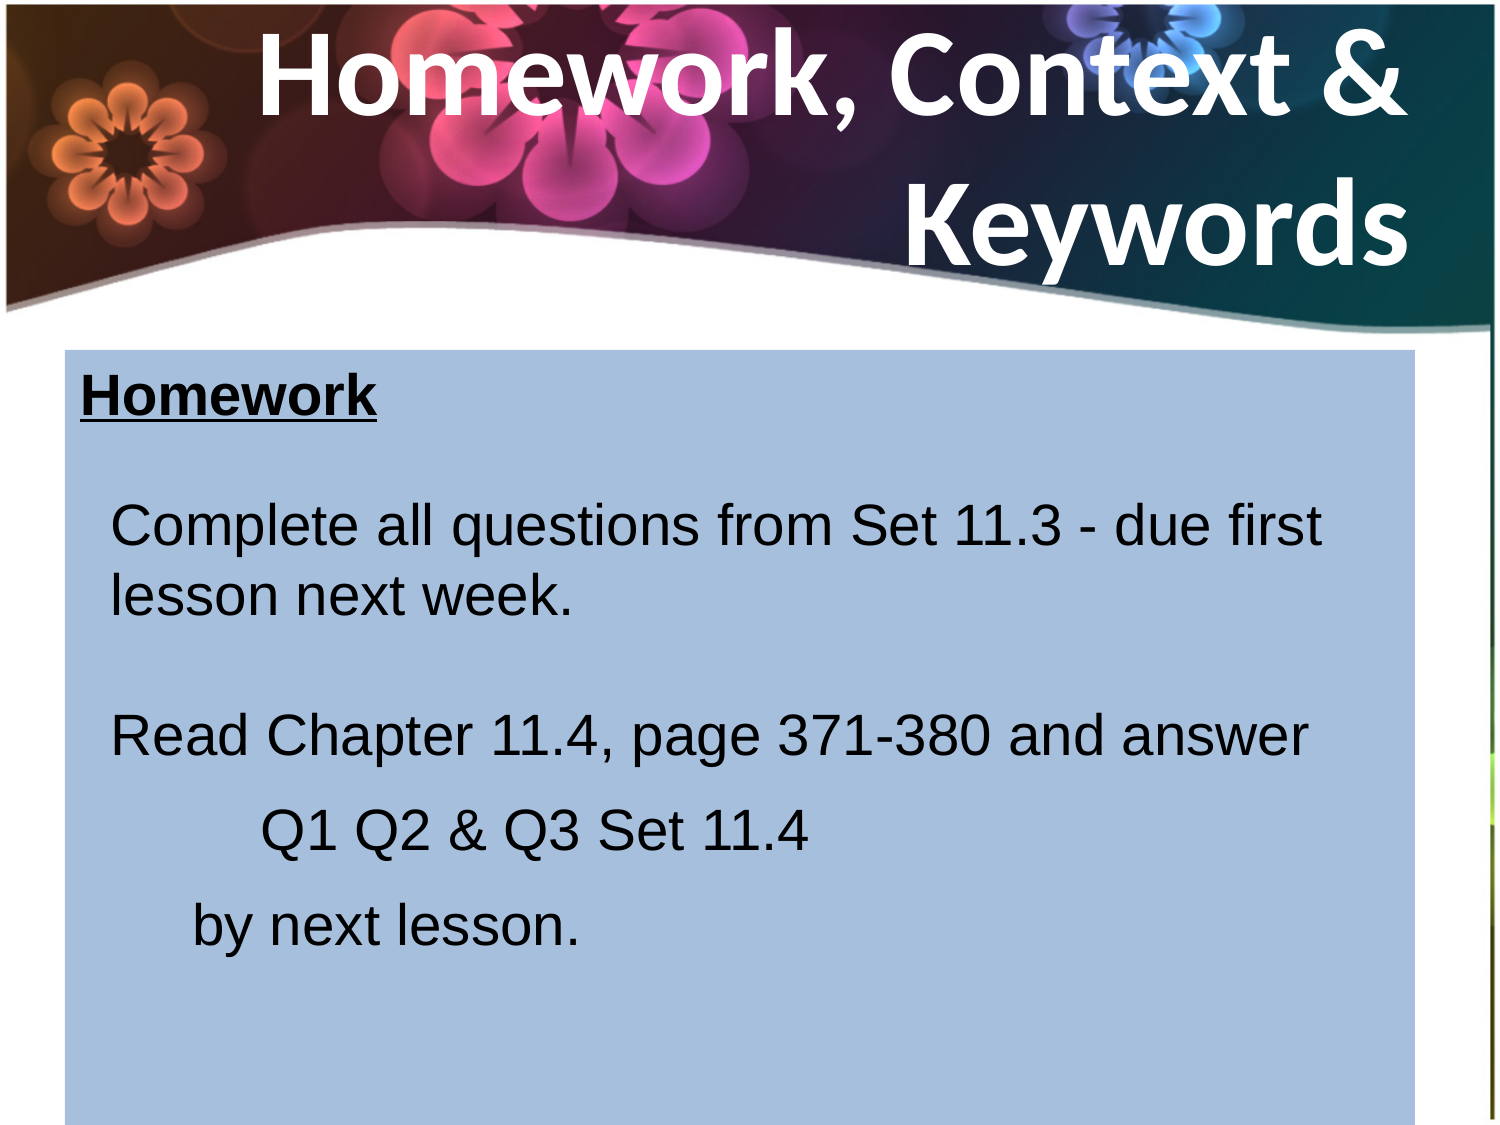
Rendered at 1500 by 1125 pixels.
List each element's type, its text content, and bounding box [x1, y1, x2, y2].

title Homework, Context & Keywords [74, 46, 1426, 235]
text_box Complete all questions from Set 11.3 - due first lesson next week. Read Chapter 11.4, page 371-380 and answer Q1 Q2 & Q3 Set 11.4 by next lesson. [96, 479, 1384, 965]
text_box Homework [64, 349, 1415, 1125]
picture [0, 0, 1500, 1125]
